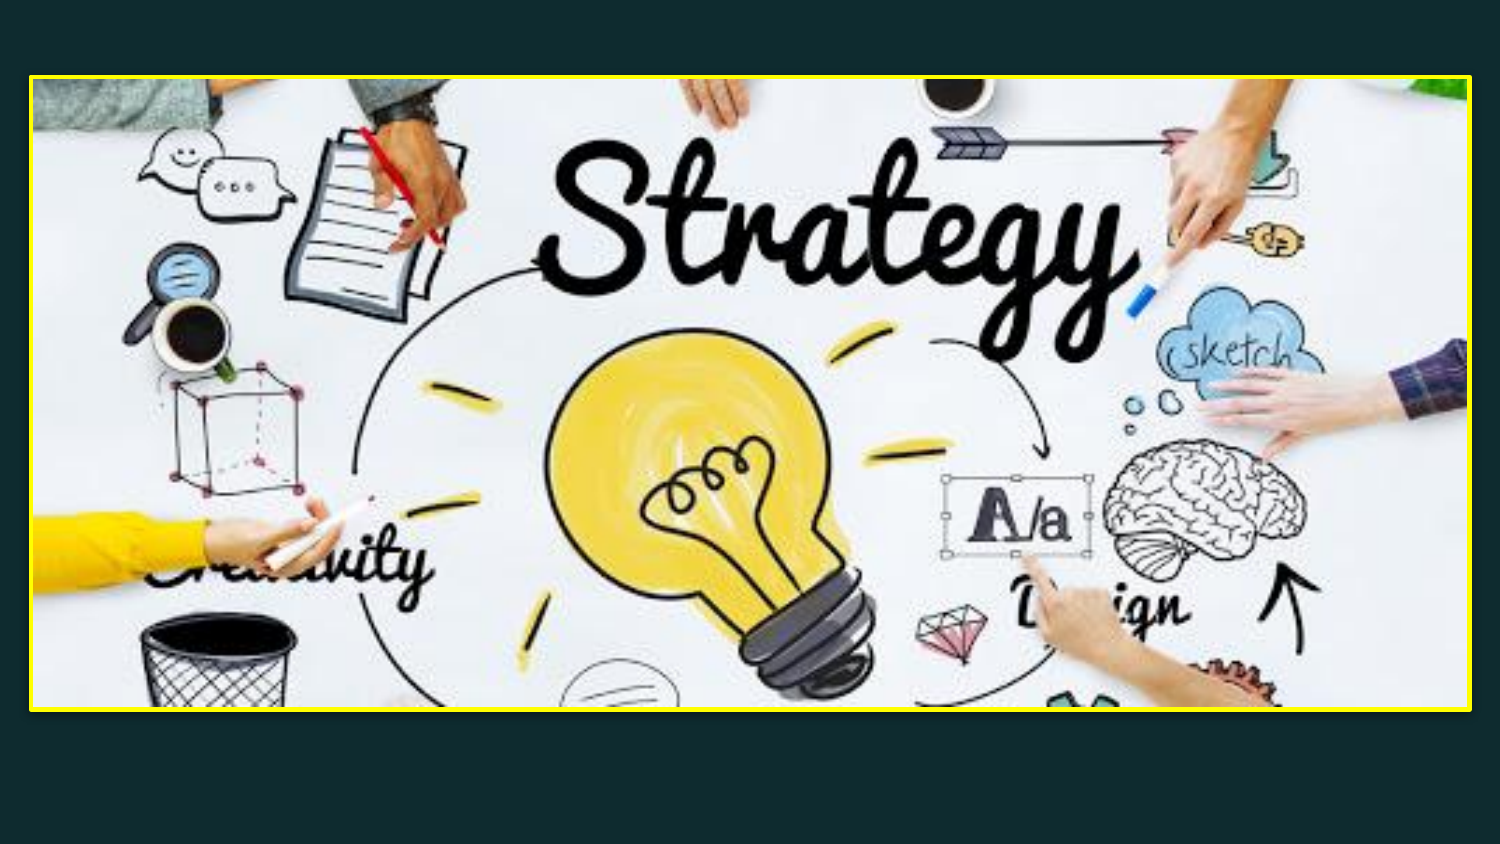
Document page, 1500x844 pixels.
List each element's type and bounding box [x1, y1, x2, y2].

picture [32, 78, 1468, 708]
